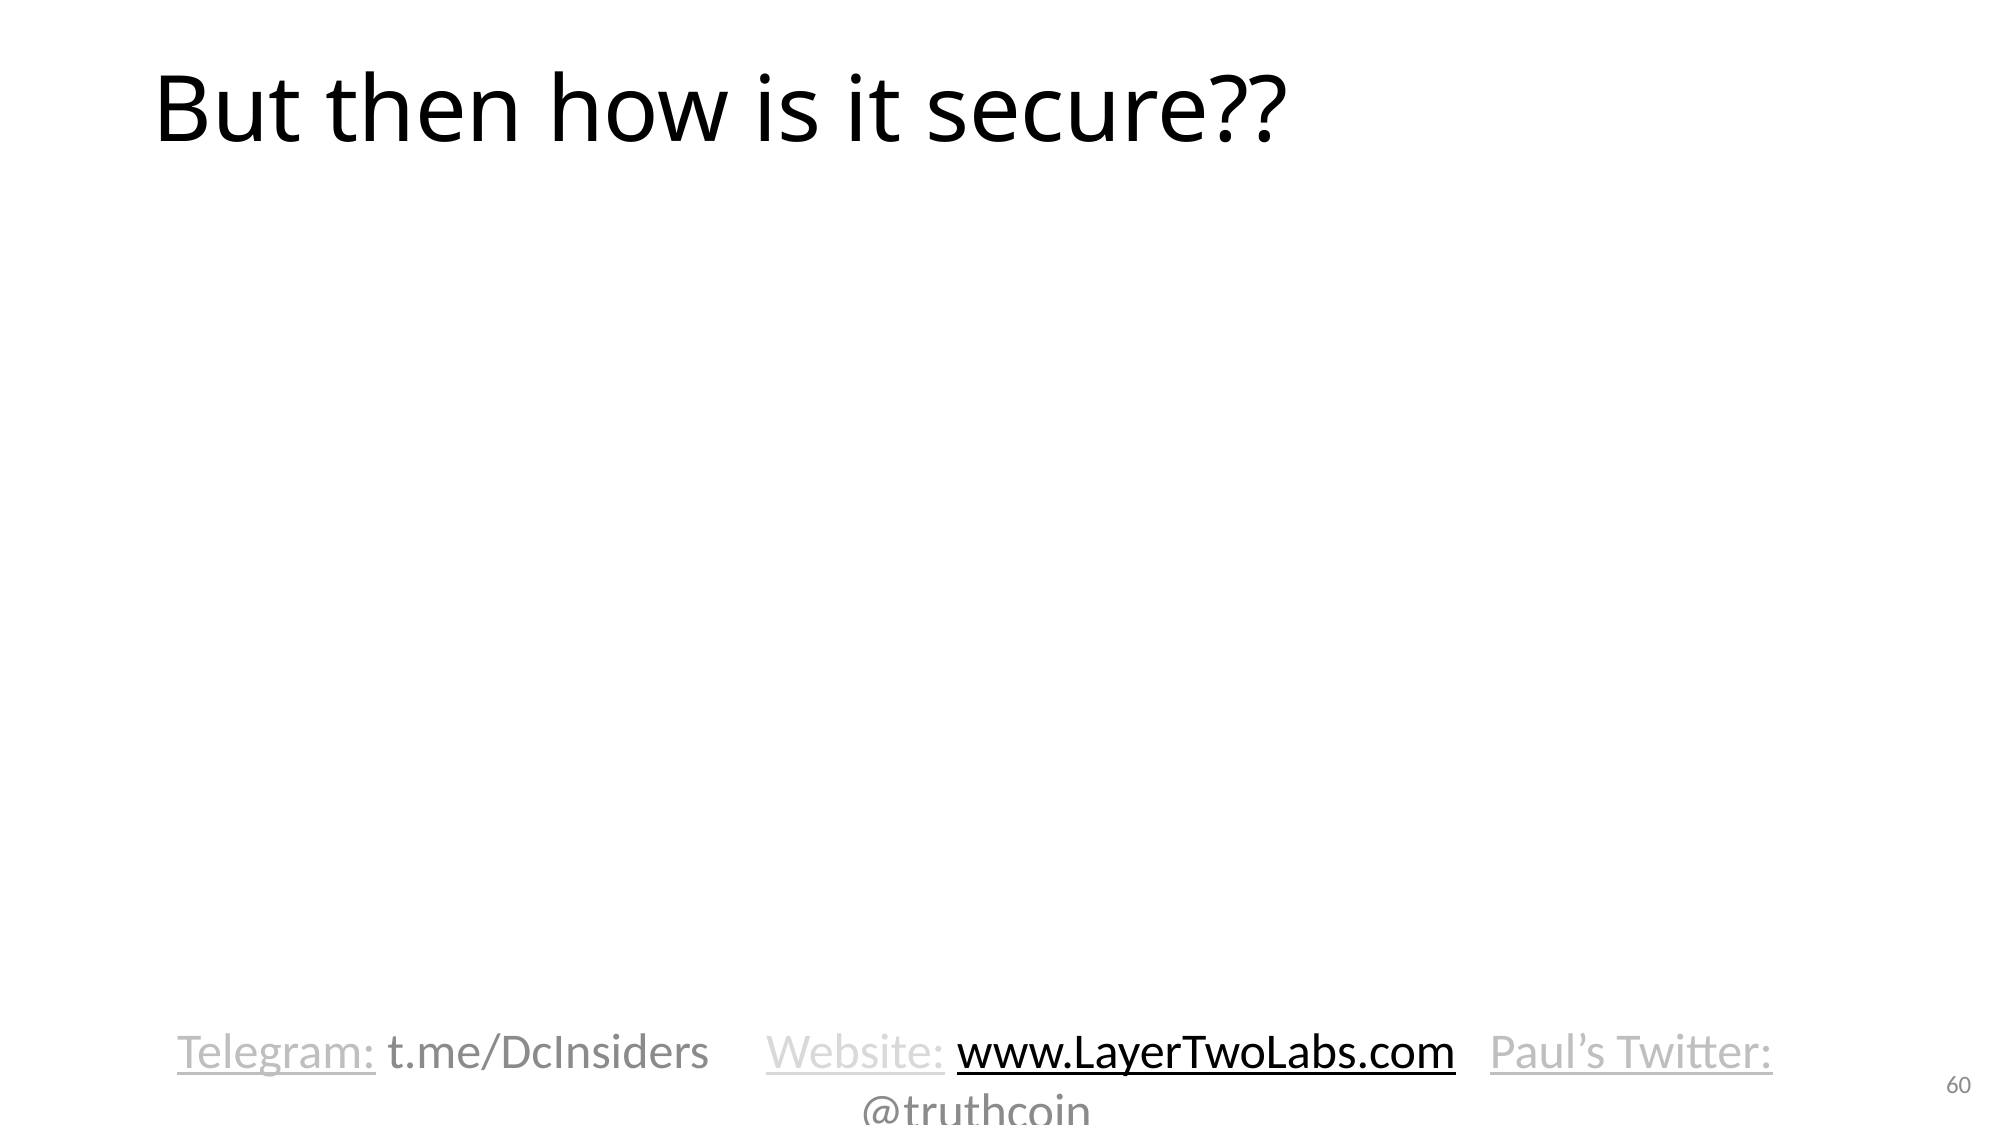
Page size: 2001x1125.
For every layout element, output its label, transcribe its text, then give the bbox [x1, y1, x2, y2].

footer Telegram: t.me/DcInsiders Website: www.LayerTwoLabs.com Paul’s Twitter: @truthcoin [87, 1042, 1863, 1114]
title But then how is it secure?? [137, 48, 1863, 175]
slide_number 60 [1920, 1054, 1987, 1114]
